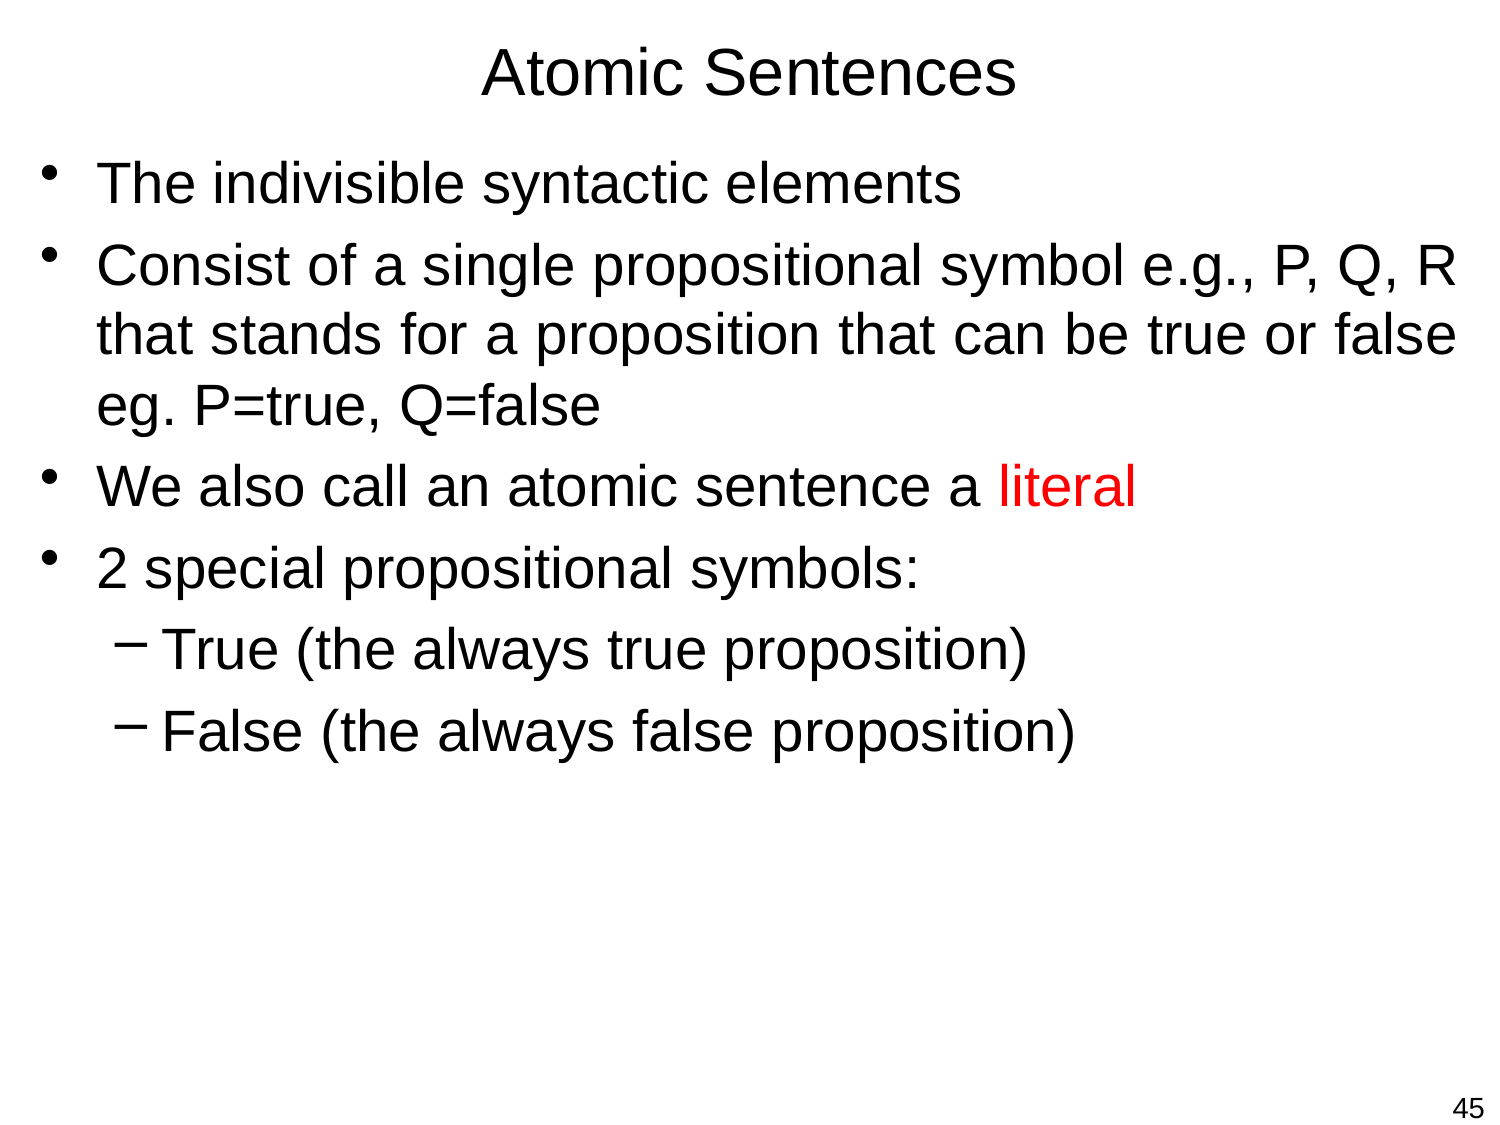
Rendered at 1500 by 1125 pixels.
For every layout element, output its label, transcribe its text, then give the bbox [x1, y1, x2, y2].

slide_number 45 [1424, 1046, 1500, 1125]
title Atomic Sentences [24, 12, 1476, 126]
list The indivisible syntactic elements Consist of a single propositional symbol e.g., P, Q, R that stands for a proposition that can be true or false eg. P=true, Q=false We also call an atomic sentence a literal 2 special propositional symbols: True (the always true proposition) False (the always false proposition) [24, 137, 1476, 1076]
